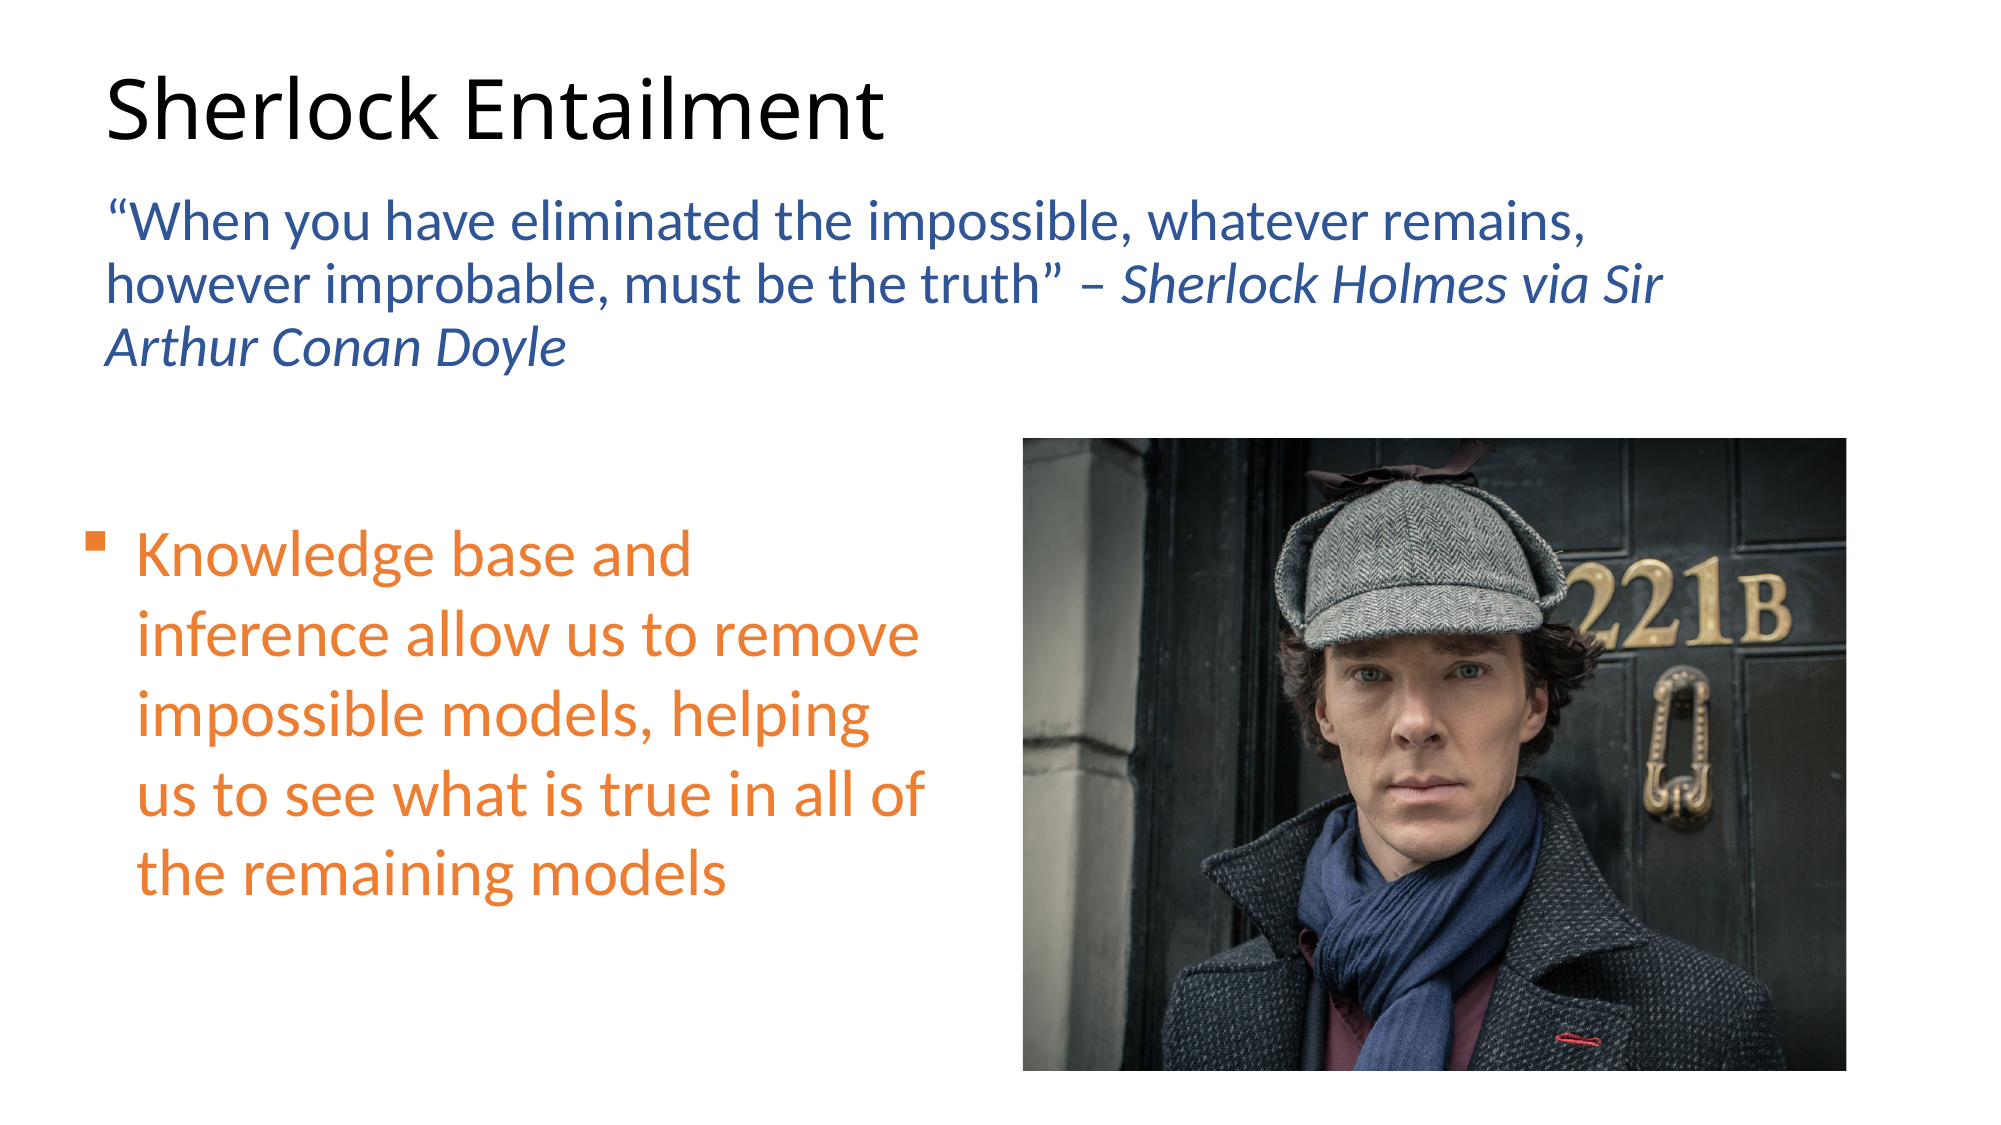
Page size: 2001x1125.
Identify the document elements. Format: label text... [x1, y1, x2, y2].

title Sherlock Entailment [90, 60, 1816, 164]
text_box Knowledge base and inference allow us to remove impossible models, helping us to see what is true in all of the remaining models [65, 501, 948, 994]
picture [1022, 438, 1847, 1071]
list “When you have eliminated the impossible, whatever remains, however improbable, must be the truth” – Sherlock Holmes via Sir Arthur Conan Doyle [90, 182, 1816, 518]
